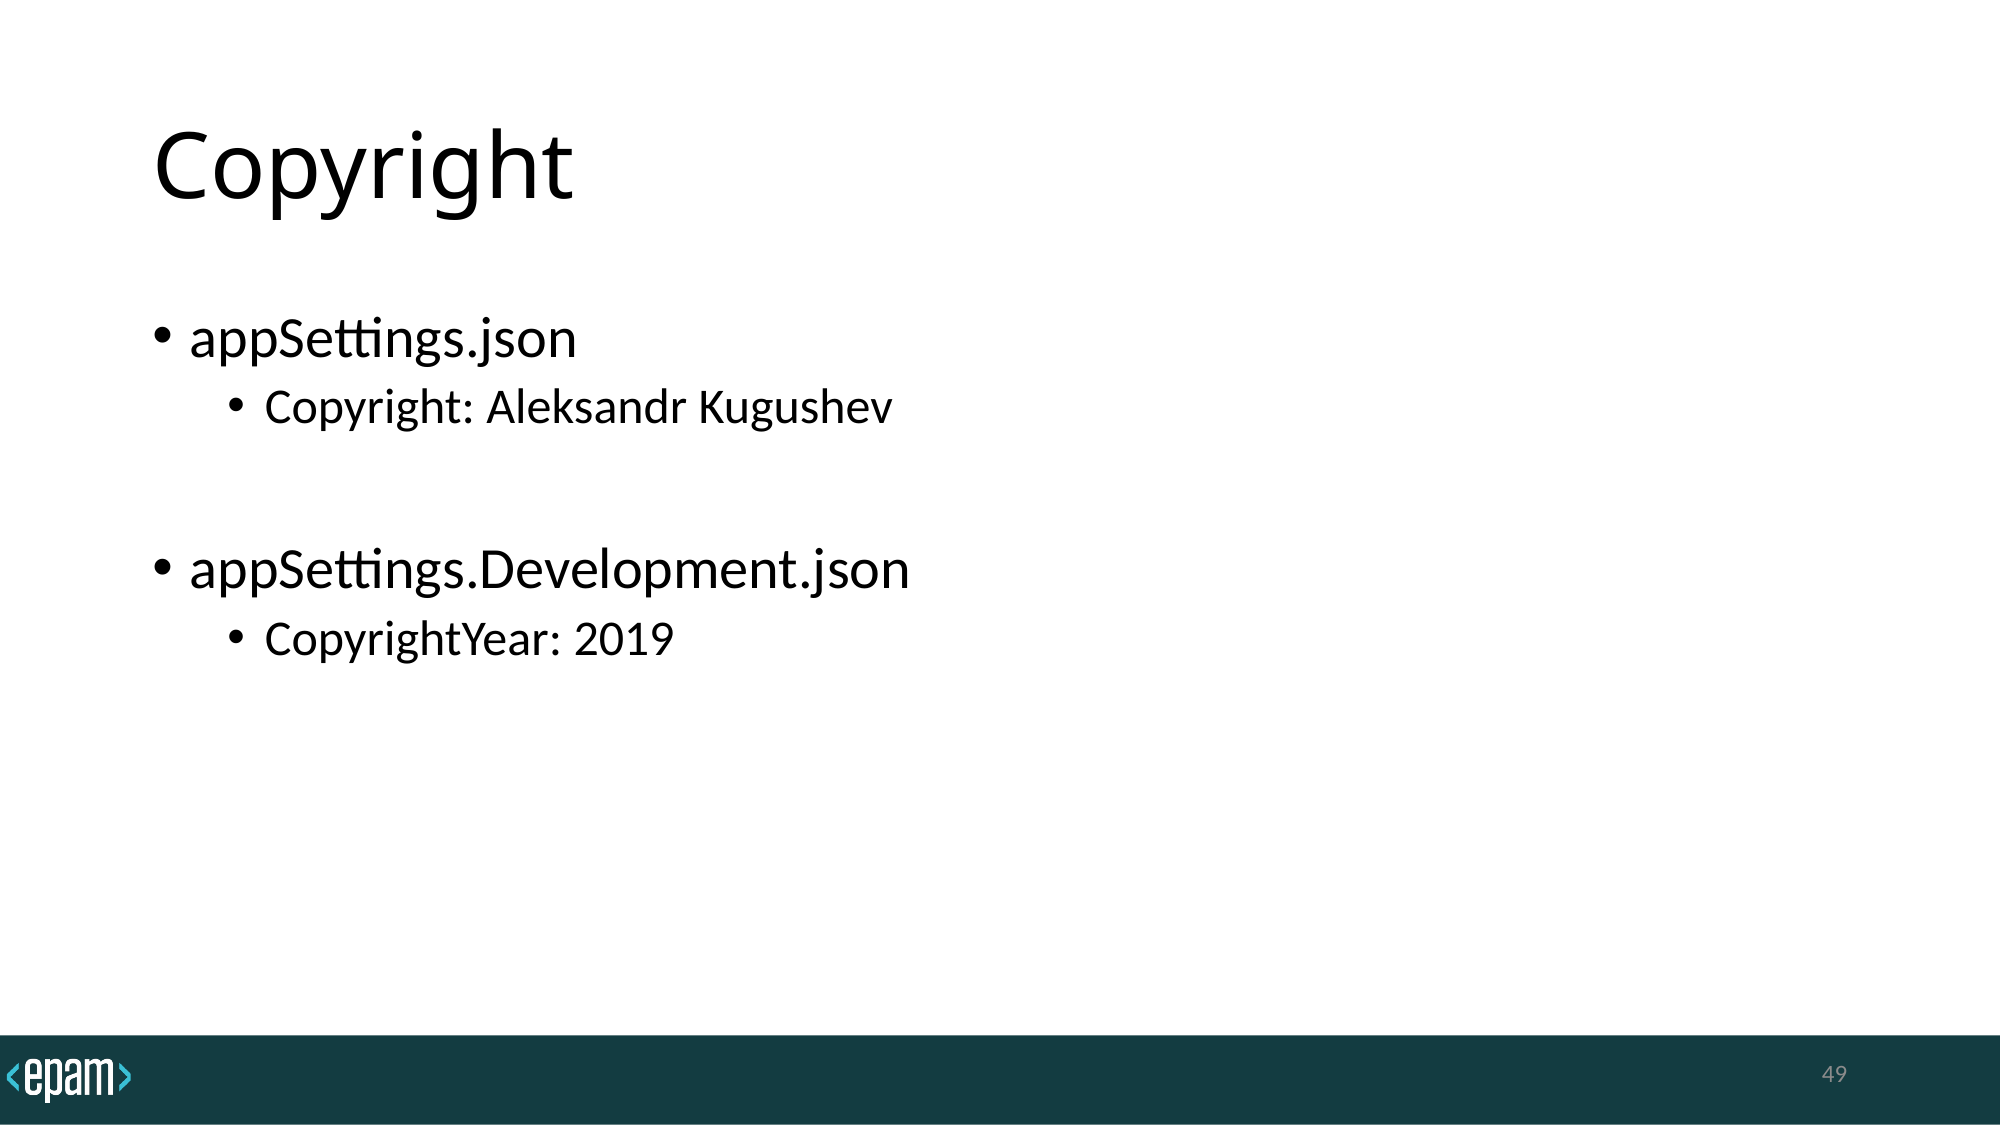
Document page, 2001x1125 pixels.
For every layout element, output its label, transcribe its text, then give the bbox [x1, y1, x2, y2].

list appSettings.json Copyright: Aleksandr Kugushev appSettings.Development.json CopyrightYear: 2019 [137, 299, 1863, 1014]
title Copyright [137, 59, 1863, 278]
slide_number 49 [1412, 1042, 1863, 1103]
